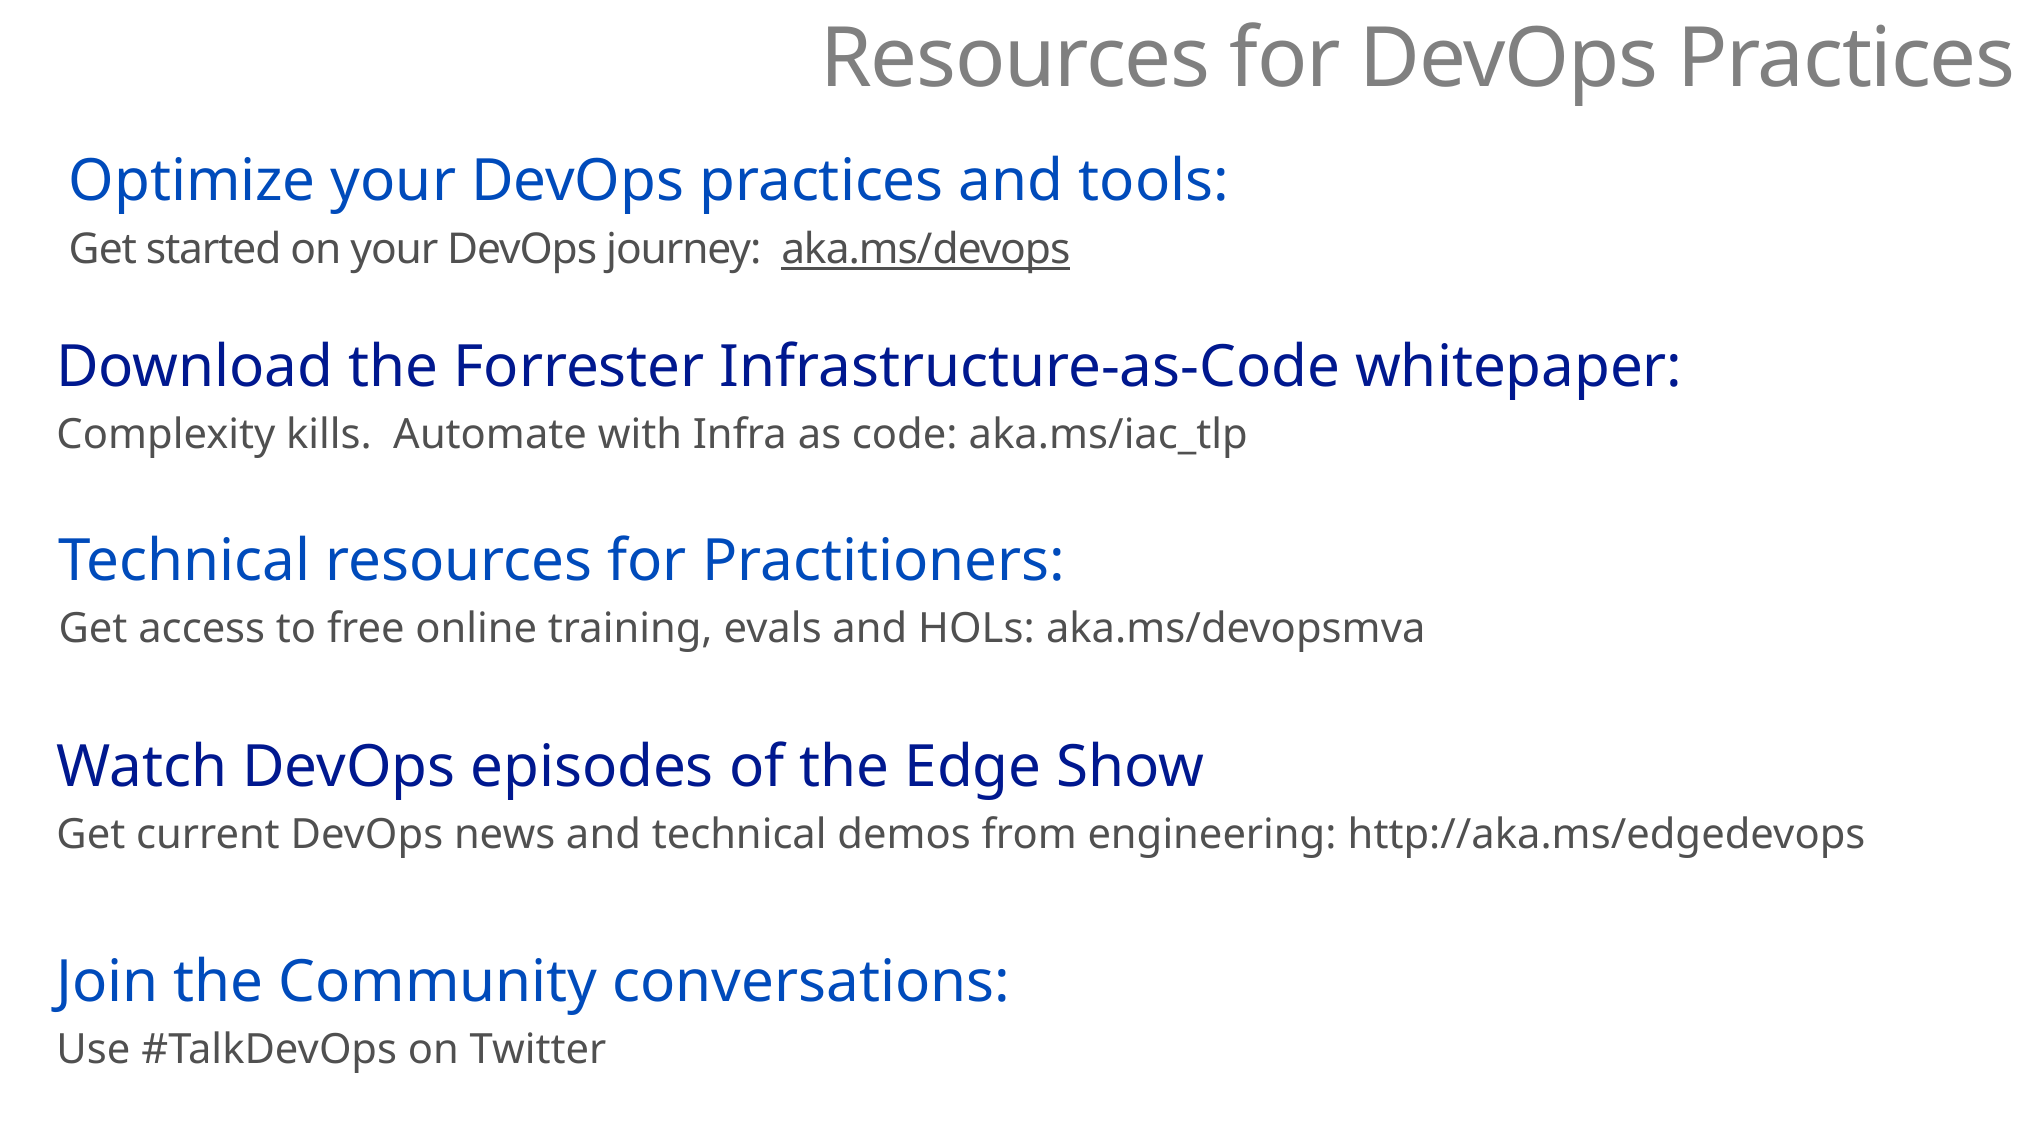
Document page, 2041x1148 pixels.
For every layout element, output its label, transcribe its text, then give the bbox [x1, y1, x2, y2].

title Resources for DevOps Practices [0, 0, 2041, 127]
text_box Download the Forrester Infrastructure-as-Code whitepaper: Complexity kills. Automate with Infra as code: aka.ms/iac_tlp [32, 321, 1983, 474]
list Optimize your DevOps practices and tools: Get started on your DevOps journey: aka.ms/devops [38, 127, 1989, 335]
text_box Technical resources for Practitioners: Get access to free online training, evals and HOLs: aka.ms/devopsmva [34, 515, 1985, 668]
text_box Join the Community conversations: Use #TalkDevOps on Twitter [32, 936, 1983, 1089]
text_box Watch DevOps episodes of the Edge Show Get current DevOps news and technical demos from engineering: http://aka.ms/edgedevops [32, 721, 1983, 875]
